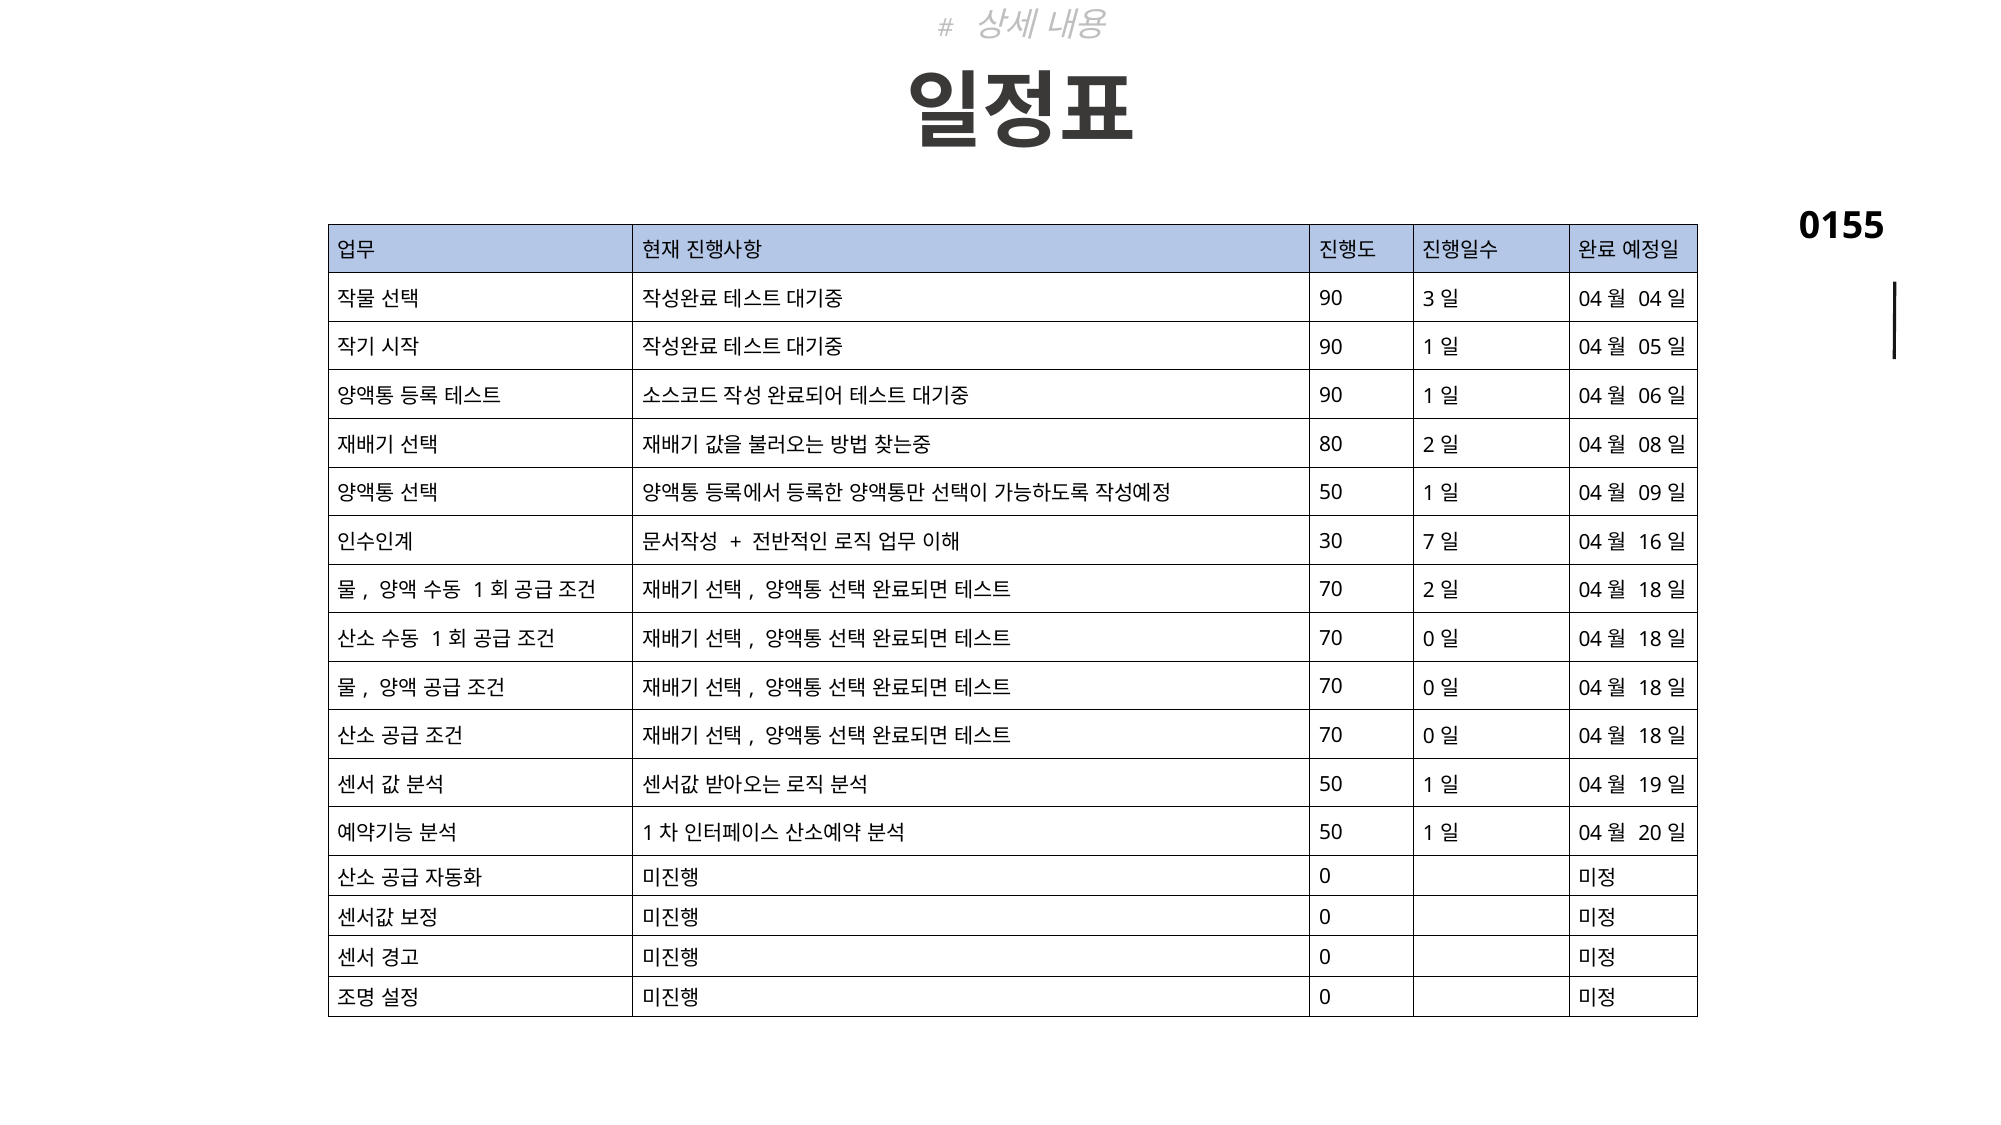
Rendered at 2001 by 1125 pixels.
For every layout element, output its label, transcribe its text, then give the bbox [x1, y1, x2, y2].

table_cell 2일 [1414, 565, 1569, 612]
table_header 진행일수 [1414, 225, 1569, 272]
table_cell 센서값 받아오는 로직 분석 [633, 759, 1309, 806]
table_cell 1일 [1414, 370, 1569, 418]
table_cell 미정 [1570, 896, 1697, 935]
table_header 현재 진행사항 [633, 225, 1309, 272]
table_cell 04월 20일 [1570, 807, 1697, 855]
table_cell 04월 09일 [1570, 468, 1697, 515]
table_cell 재배기 선택, 양액통 선택 완료되면 테스트 [633, 613, 1309, 661]
table_cell 1일 [1414, 468, 1569, 515]
table_cell 90 [1310, 273, 1413, 321]
table_cell 0일 [1414, 662, 1569, 709]
table_cell 1일 [1414, 807, 1569, 855]
table_cell 미정 [1570, 936, 1697, 976]
table_cell 작기 시작 [329, 322, 632, 369]
table_cell 재배기 값을 불러오는 방법 찾는중 [633, 419, 1309, 467]
table_cell 50 [1310, 468, 1413, 515]
table_cell 양액통 선택 [329, 468, 632, 515]
table_cell 0 [1310, 936, 1413, 976]
table_cell 04월 19일 [1570, 759, 1697, 806]
table_cell 0일 [1414, 613, 1569, 661]
table_cell 물, 양액 공급 조건 [329, 662, 632, 709]
table_header 업무 [329, 225, 632, 272]
table_cell 센서 경고 [329, 936, 632, 976]
table_cell [1414, 896, 1569, 935]
table_cell 소스코드 작성 완료되어 테스트 대기중 [633, 370, 1309, 418]
table_cell 1일 [1414, 322, 1569, 369]
table_cell 미정 [1570, 856, 1697, 895]
table_cell 센서 값 분석 [329, 759, 632, 806]
table_cell 미진행 [633, 856, 1309, 895]
table_cell 양액통 등록에서 등록한 양액통만 선택이 가능하도록 작성예정 [633, 468, 1309, 515]
table_cell 미진행 [633, 896, 1309, 935]
table_cell 재배기 선택 [329, 419, 632, 467]
table_cell 70 [1310, 613, 1413, 661]
table_cell 0 [1310, 977, 1413, 1016]
table_cell 04월 18일 [1570, 613, 1697, 661]
table_cell 90 [1310, 322, 1413, 369]
table_cell 산소 공급 자동화 [329, 856, 632, 895]
table_cell 04월 18일 [1570, 565, 1697, 612]
table_cell 0 [1310, 856, 1413, 895]
table_cell 물, 양액 수동 1회 공급 조건 [329, 565, 632, 612]
table_cell 조명 설정 [329, 977, 632, 1016]
table_cell 7일 [1414, 516, 1569, 564]
table_cell 80 [1310, 419, 1413, 467]
table_cell [1414, 856, 1569, 895]
table_cell 미진행 [633, 977, 1309, 1016]
table_cell 30 [1310, 516, 1413, 564]
table_cell [1414, 936, 1569, 976]
table_cell 0일 [1414, 710, 1569, 758]
table_cell 90 [1310, 370, 1413, 418]
table_cell 70 [1310, 710, 1413, 758]
table_cell 미정 [1570, 977, 1697, 1016]
table_cell 1차 인터페이스 산소예약 분석 [633, 807, 1309, 855]
table_cell 04월 05일 [1570, 322, 1697, 369]
table_cell 04월 06일 [1570, 370, 1697, 418]
table_cell 3일 [1414, 273, 1569, 321]
table_cell 산소 수동 1회 공급 조건 [329, 613, 632, 661]
table_cell 미진행 [633, 936, 1309, 976]
table_cell 센서값 보정 [329, 896, 632, 935]
table_cell 70 [1310, 565, 1413, 612]
table_cell 04월 18일 [1570, 662, 1697, 709]
table_cell 04월 04일 [1570, 273, 1697, 321]
table_cell 재배기 선택, 양액통 선택 완료되면 테스트 [633, 662, 1309, 709]
table_cell 재배기 선택, 양액통 선택 완료되면 테스트 [633, 565, 1309, 612]
table_cell 04월 16일 [1570, 516, 1697, 564]
table_cell 50 [1310, 759, 1413, 806]
table_cell 0 [1310, 896, 1413, 935]
table_cell 작성완료 테스트 대기중 [633, 322, 1309, 369]
table_header 진행도 [1310, 225, 1413, 272]
table_cell 양액통 등록 테스트 [329, 370, 632, 418]
table_cell 작물 선택 [329, 273, 632, 321]
table_cell 2일 [1414, 419, 1569, 467]
table_header 완료 예정일 [1570, 225, 1697, 272]
table_cell 예약기능 분석 [329, 807, 632, 855]
table_cell 70 [1310, 662, 1413, 709]
table_cell 재배기 선택, 양액통 선택 완료되면 테스트 [633, 710, 1309, 758]
table_cell 50 [1310, 807, 1413, 855]
text_box 일정표 [370, 61, 1672, 196]
text_box # 상세 내용 [696, 0, 1346, 62]
table_cell 1일 [1414, 759, 1569, 806]
table_cell 산소 공급 조건 [329, 710, 632, 758]
table_cell 문서작성 + 전반적인 로직 업무 이해 [633, 516, 1309, 564]
table_cell 04월 08일 [1570, 419, 1697, 467]
table_cell 작성완료 테스트 대기중 [633, 273, 1309, 321]
table_cell 04월 18일 [1570, 710, 1697, 758]
table_cell 인수인계 [329, 516, 632, 564]
table_cell [1414, 977, 1569, 1016]
